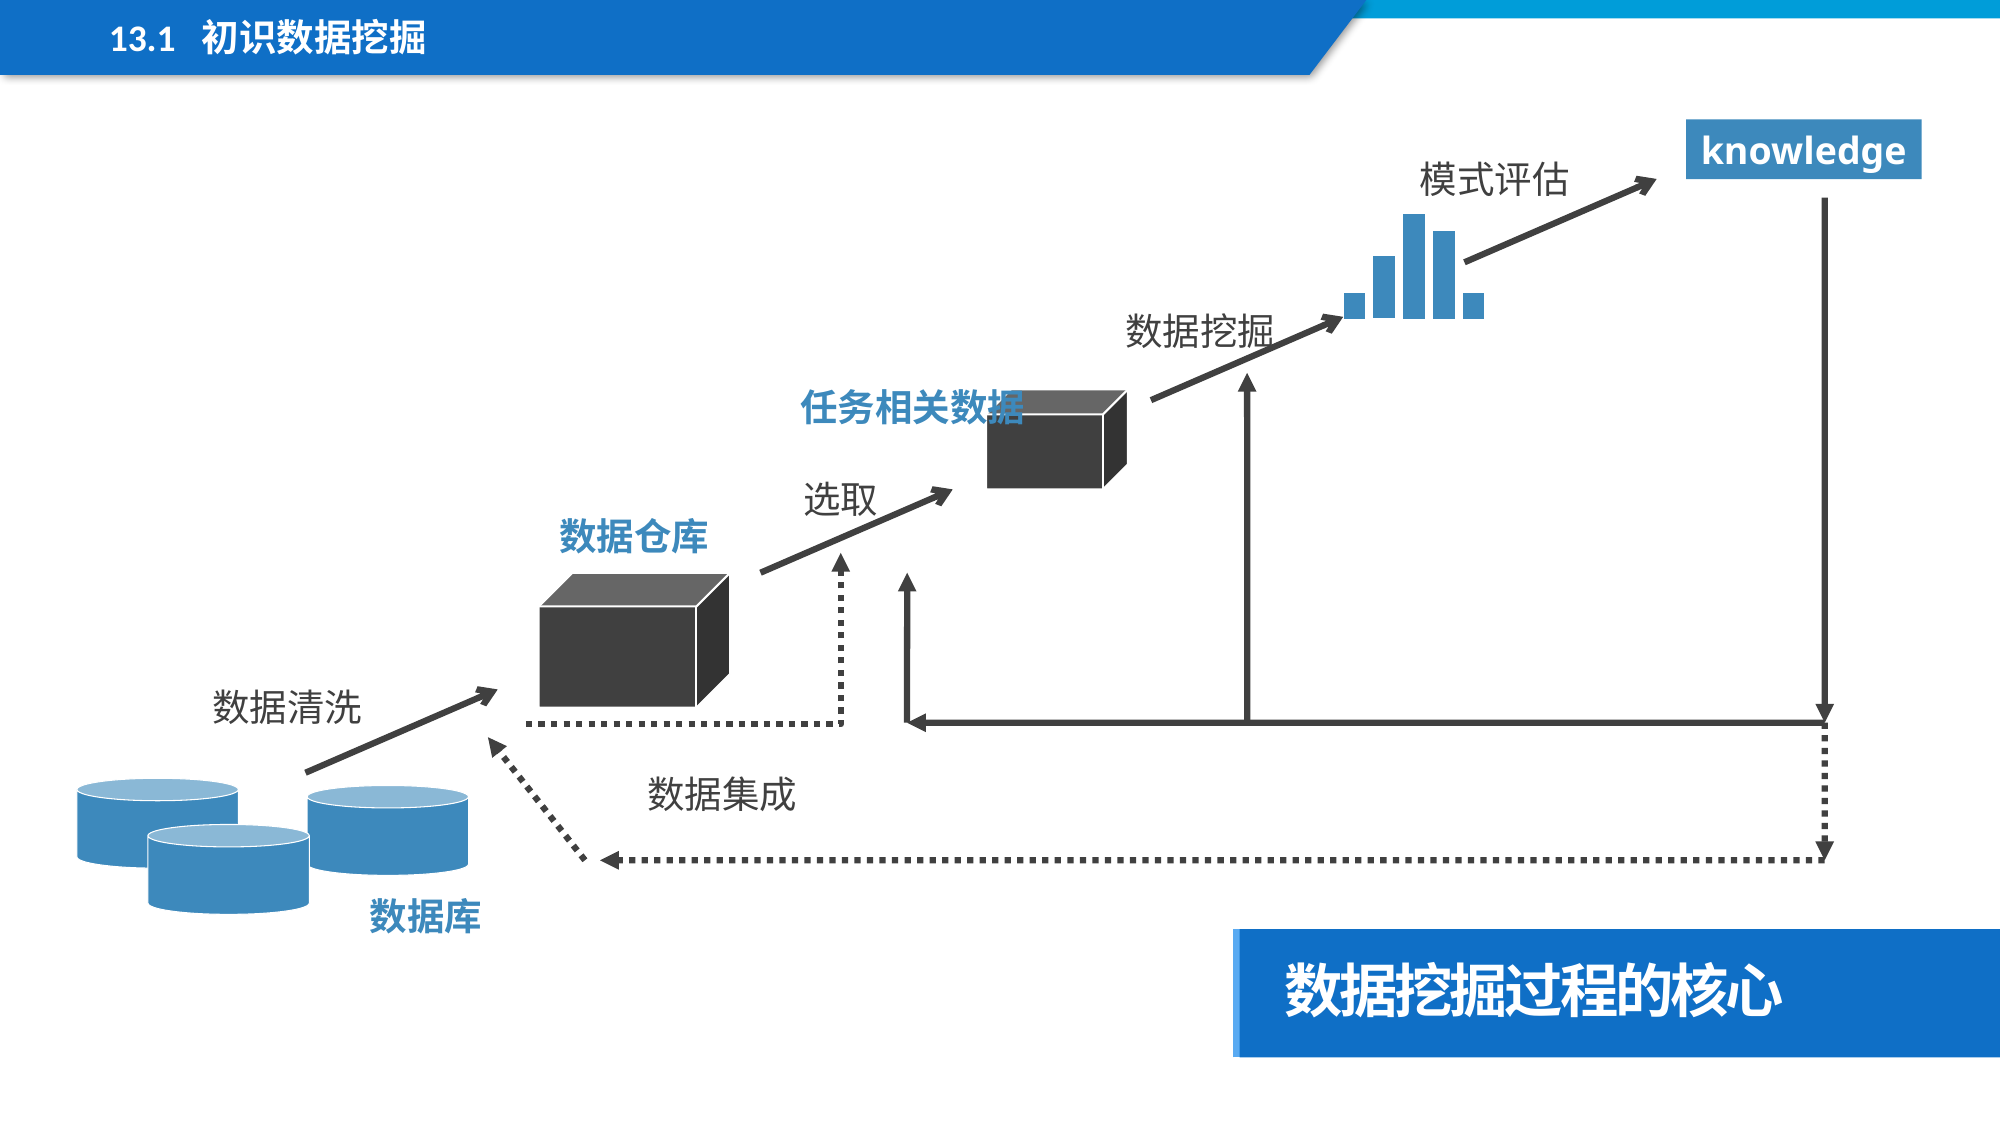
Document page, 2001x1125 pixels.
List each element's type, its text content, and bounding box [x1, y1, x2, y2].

list 13.1 初识数据挖掘 [93, 11, 1138, 68]
list 数据挖掘过程的核心 [1239, 929, 2000, 1058]
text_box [76, 119, 1910, 946]
